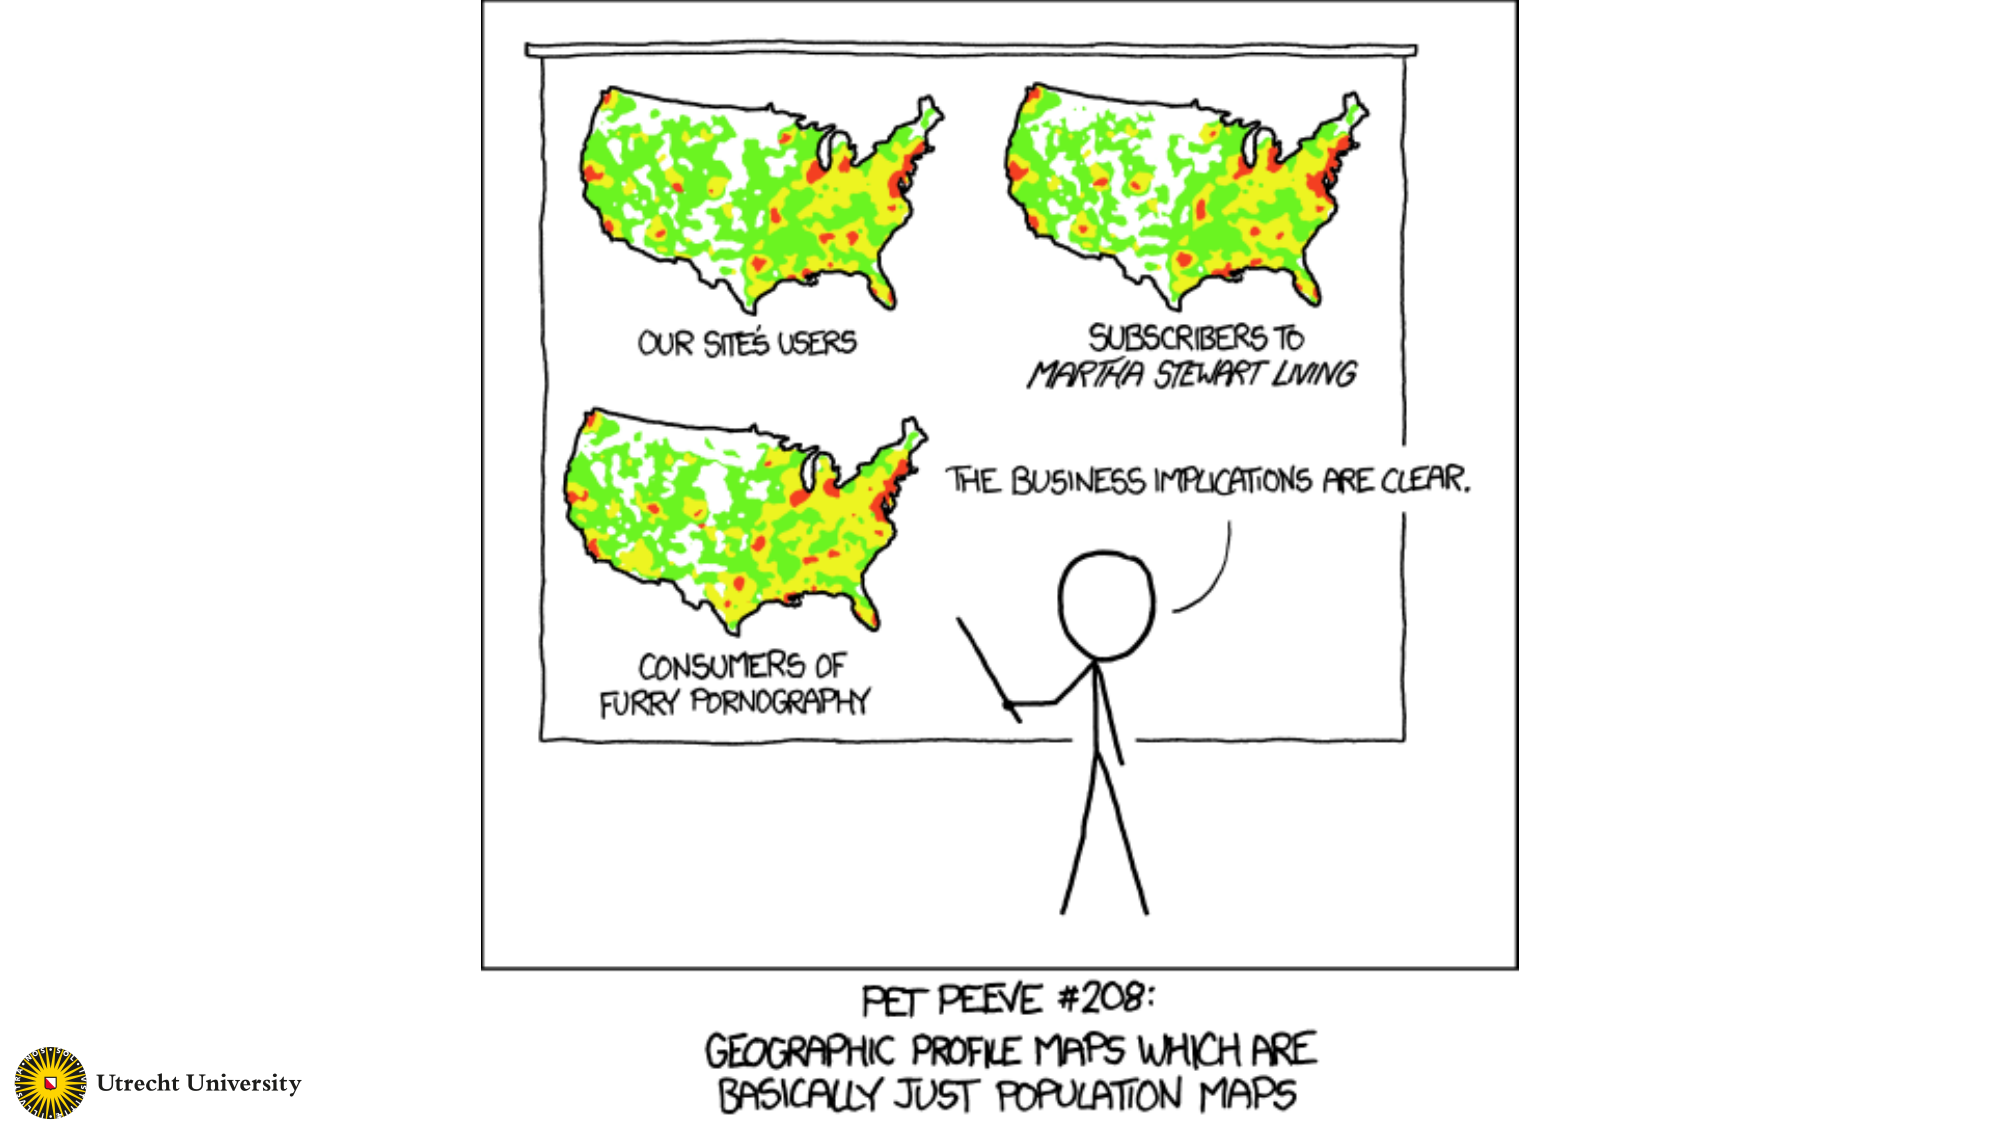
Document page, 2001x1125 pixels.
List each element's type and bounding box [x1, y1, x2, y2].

picture [0, 995, 386, 1125]
picture [480, 0, 1519, 1125]
